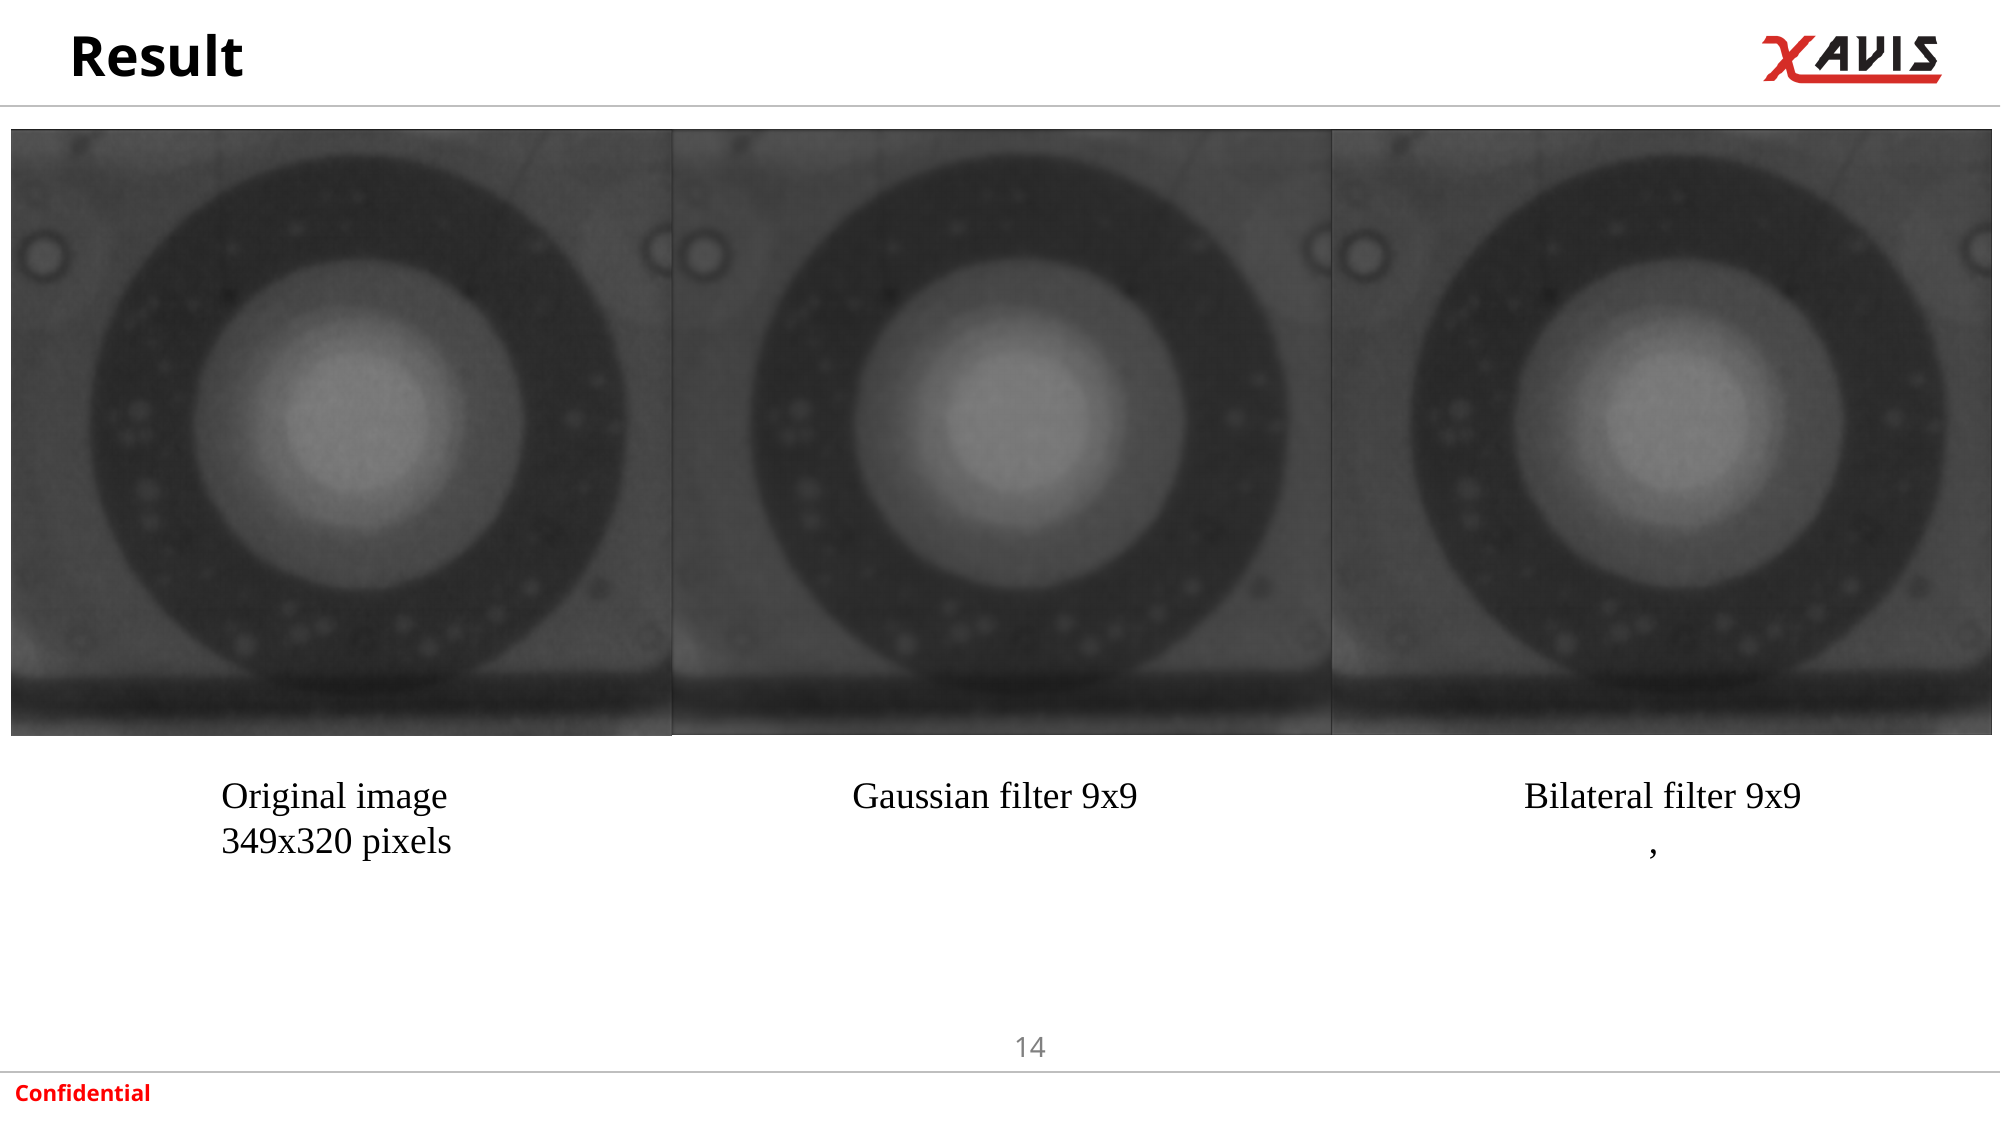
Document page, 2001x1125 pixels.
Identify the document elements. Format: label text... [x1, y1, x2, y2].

picture [1756, 26, 1946, 89]
picture [11, 129, 1992, 736]
text_box Original image 349x320 pixels [206, 764, 467, 869]
title Result [55, 23, 1270, 85]
